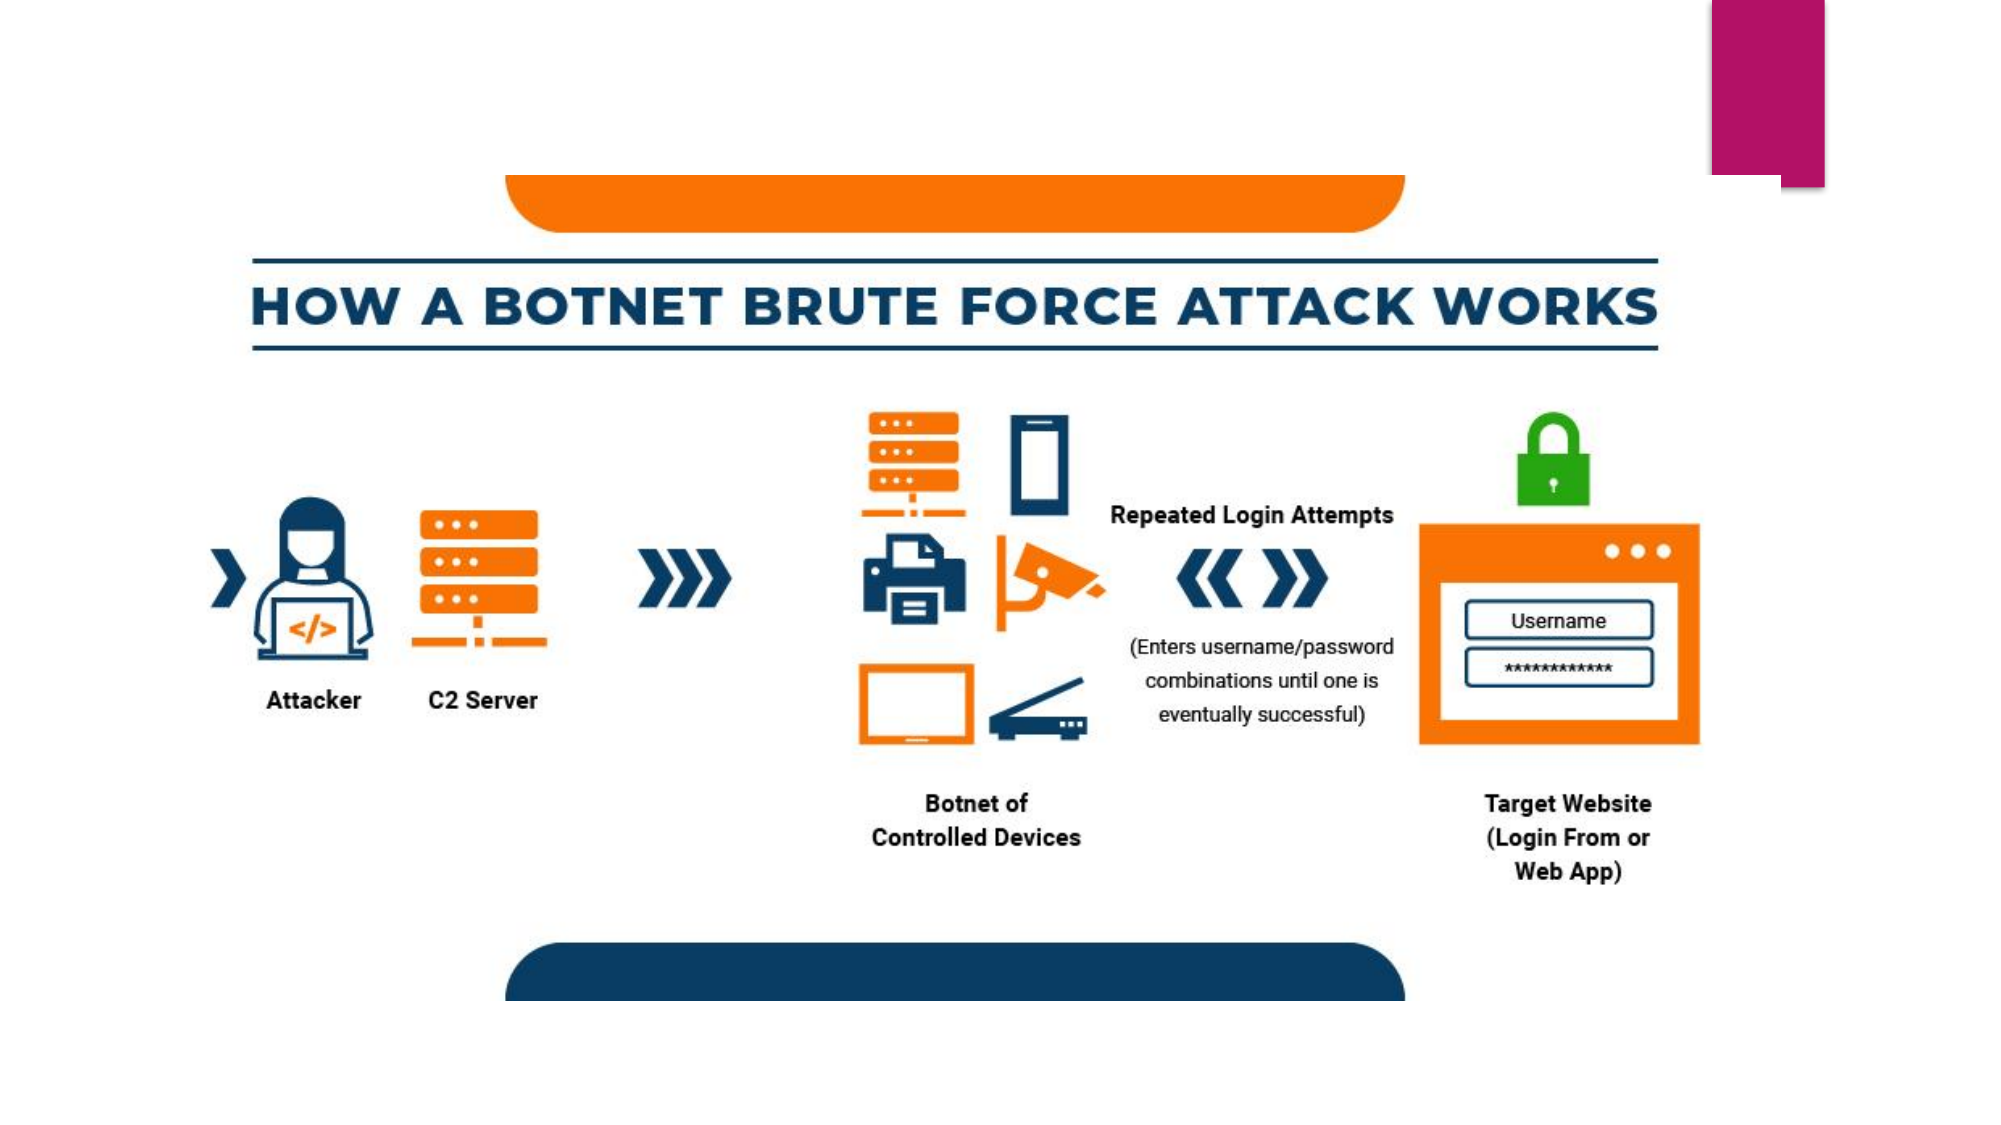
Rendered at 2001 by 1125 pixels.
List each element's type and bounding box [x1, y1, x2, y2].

picture [129, 175, 1781, 1001]
